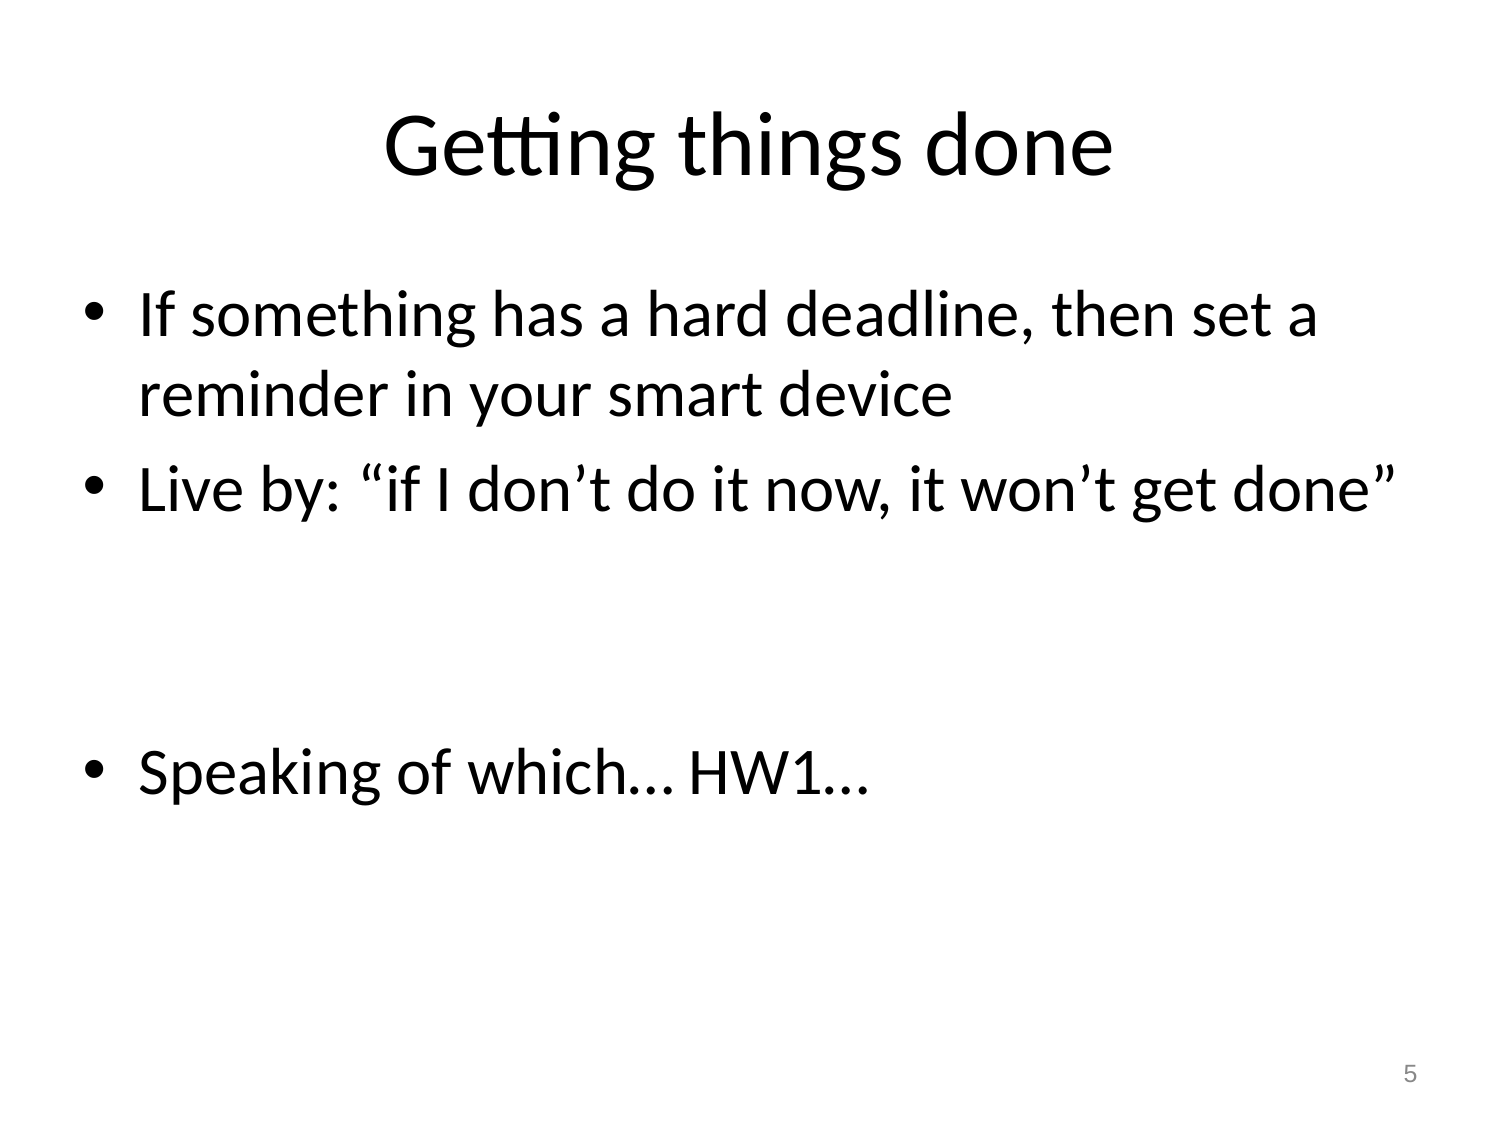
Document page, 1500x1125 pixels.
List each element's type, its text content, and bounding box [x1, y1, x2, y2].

list If something has a hard deadline, then set a reminder in your smart device Live by: “if I don’t do it now, it won’t get done” Speaking of which… HW1… [74, 261, 1426, 1125]
slide_number 5 [1074, 1050, 1426, 1095]
title Getting things done [74, 14, 1426, 261]
